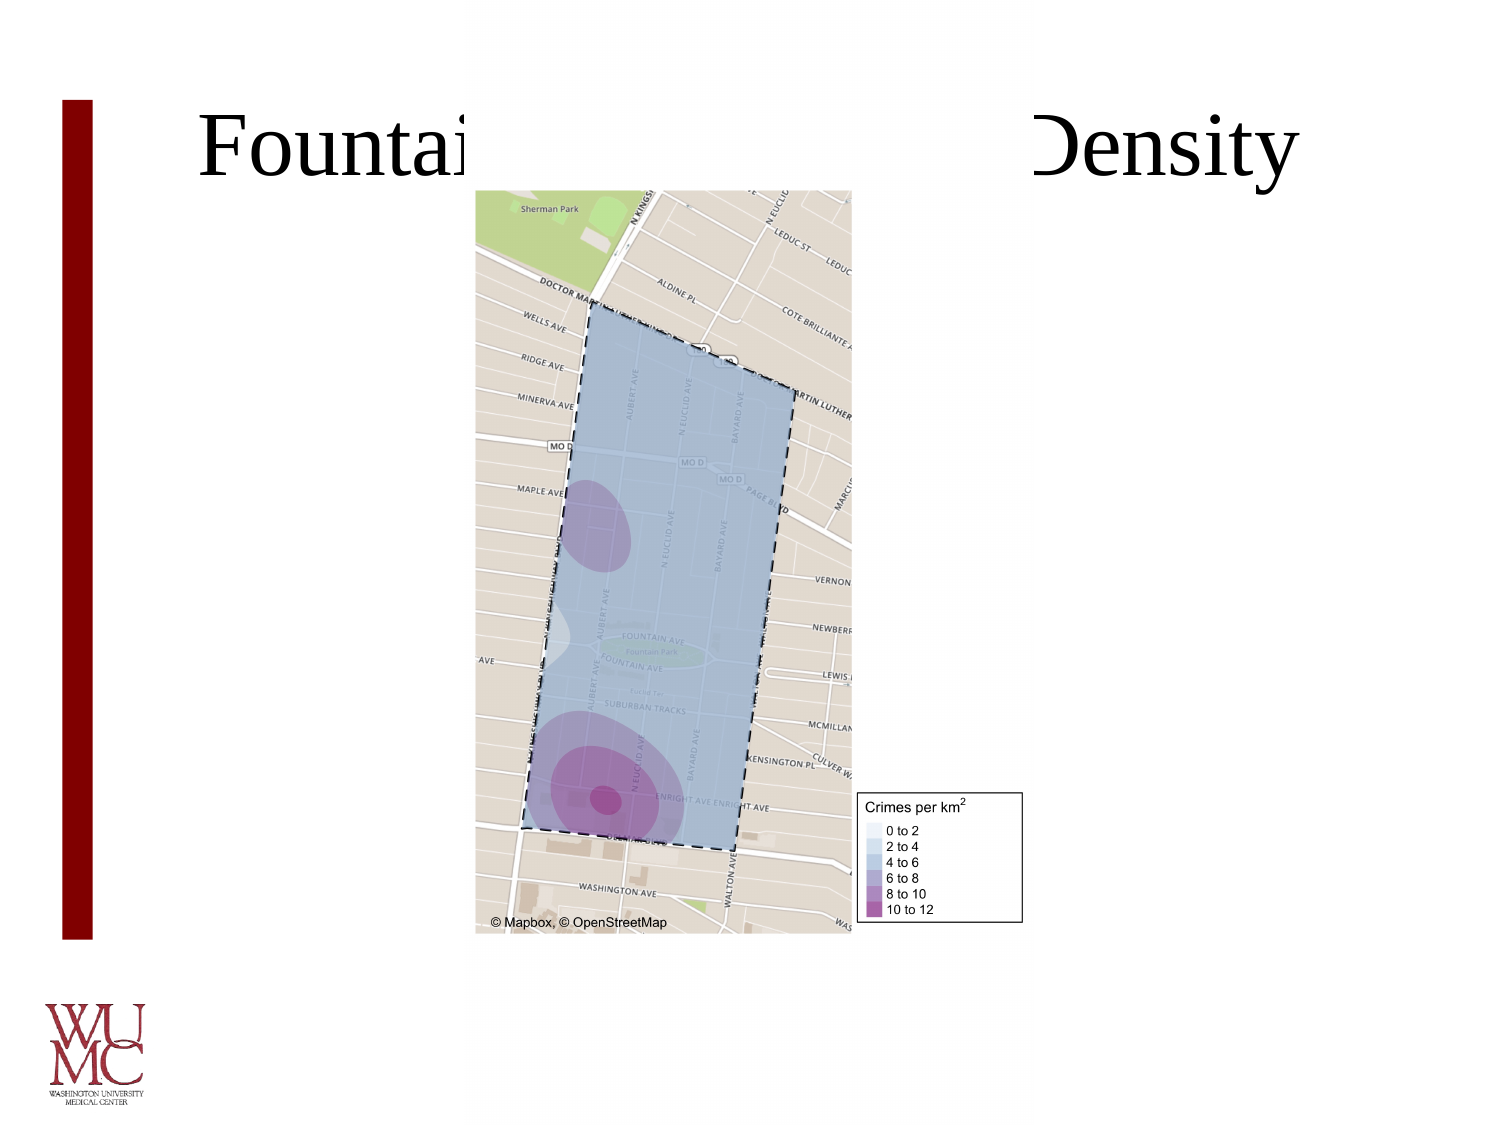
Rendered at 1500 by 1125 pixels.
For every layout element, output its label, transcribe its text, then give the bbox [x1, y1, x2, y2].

picture [41, 996, 156, 1113]
title Fountain Park: Crime Density Map [1039, 99, 1388, 288]
picture [464, 0, 1034, 1125]
title Fountain Park: Crime Density Map [112, 99, 459, 288]
